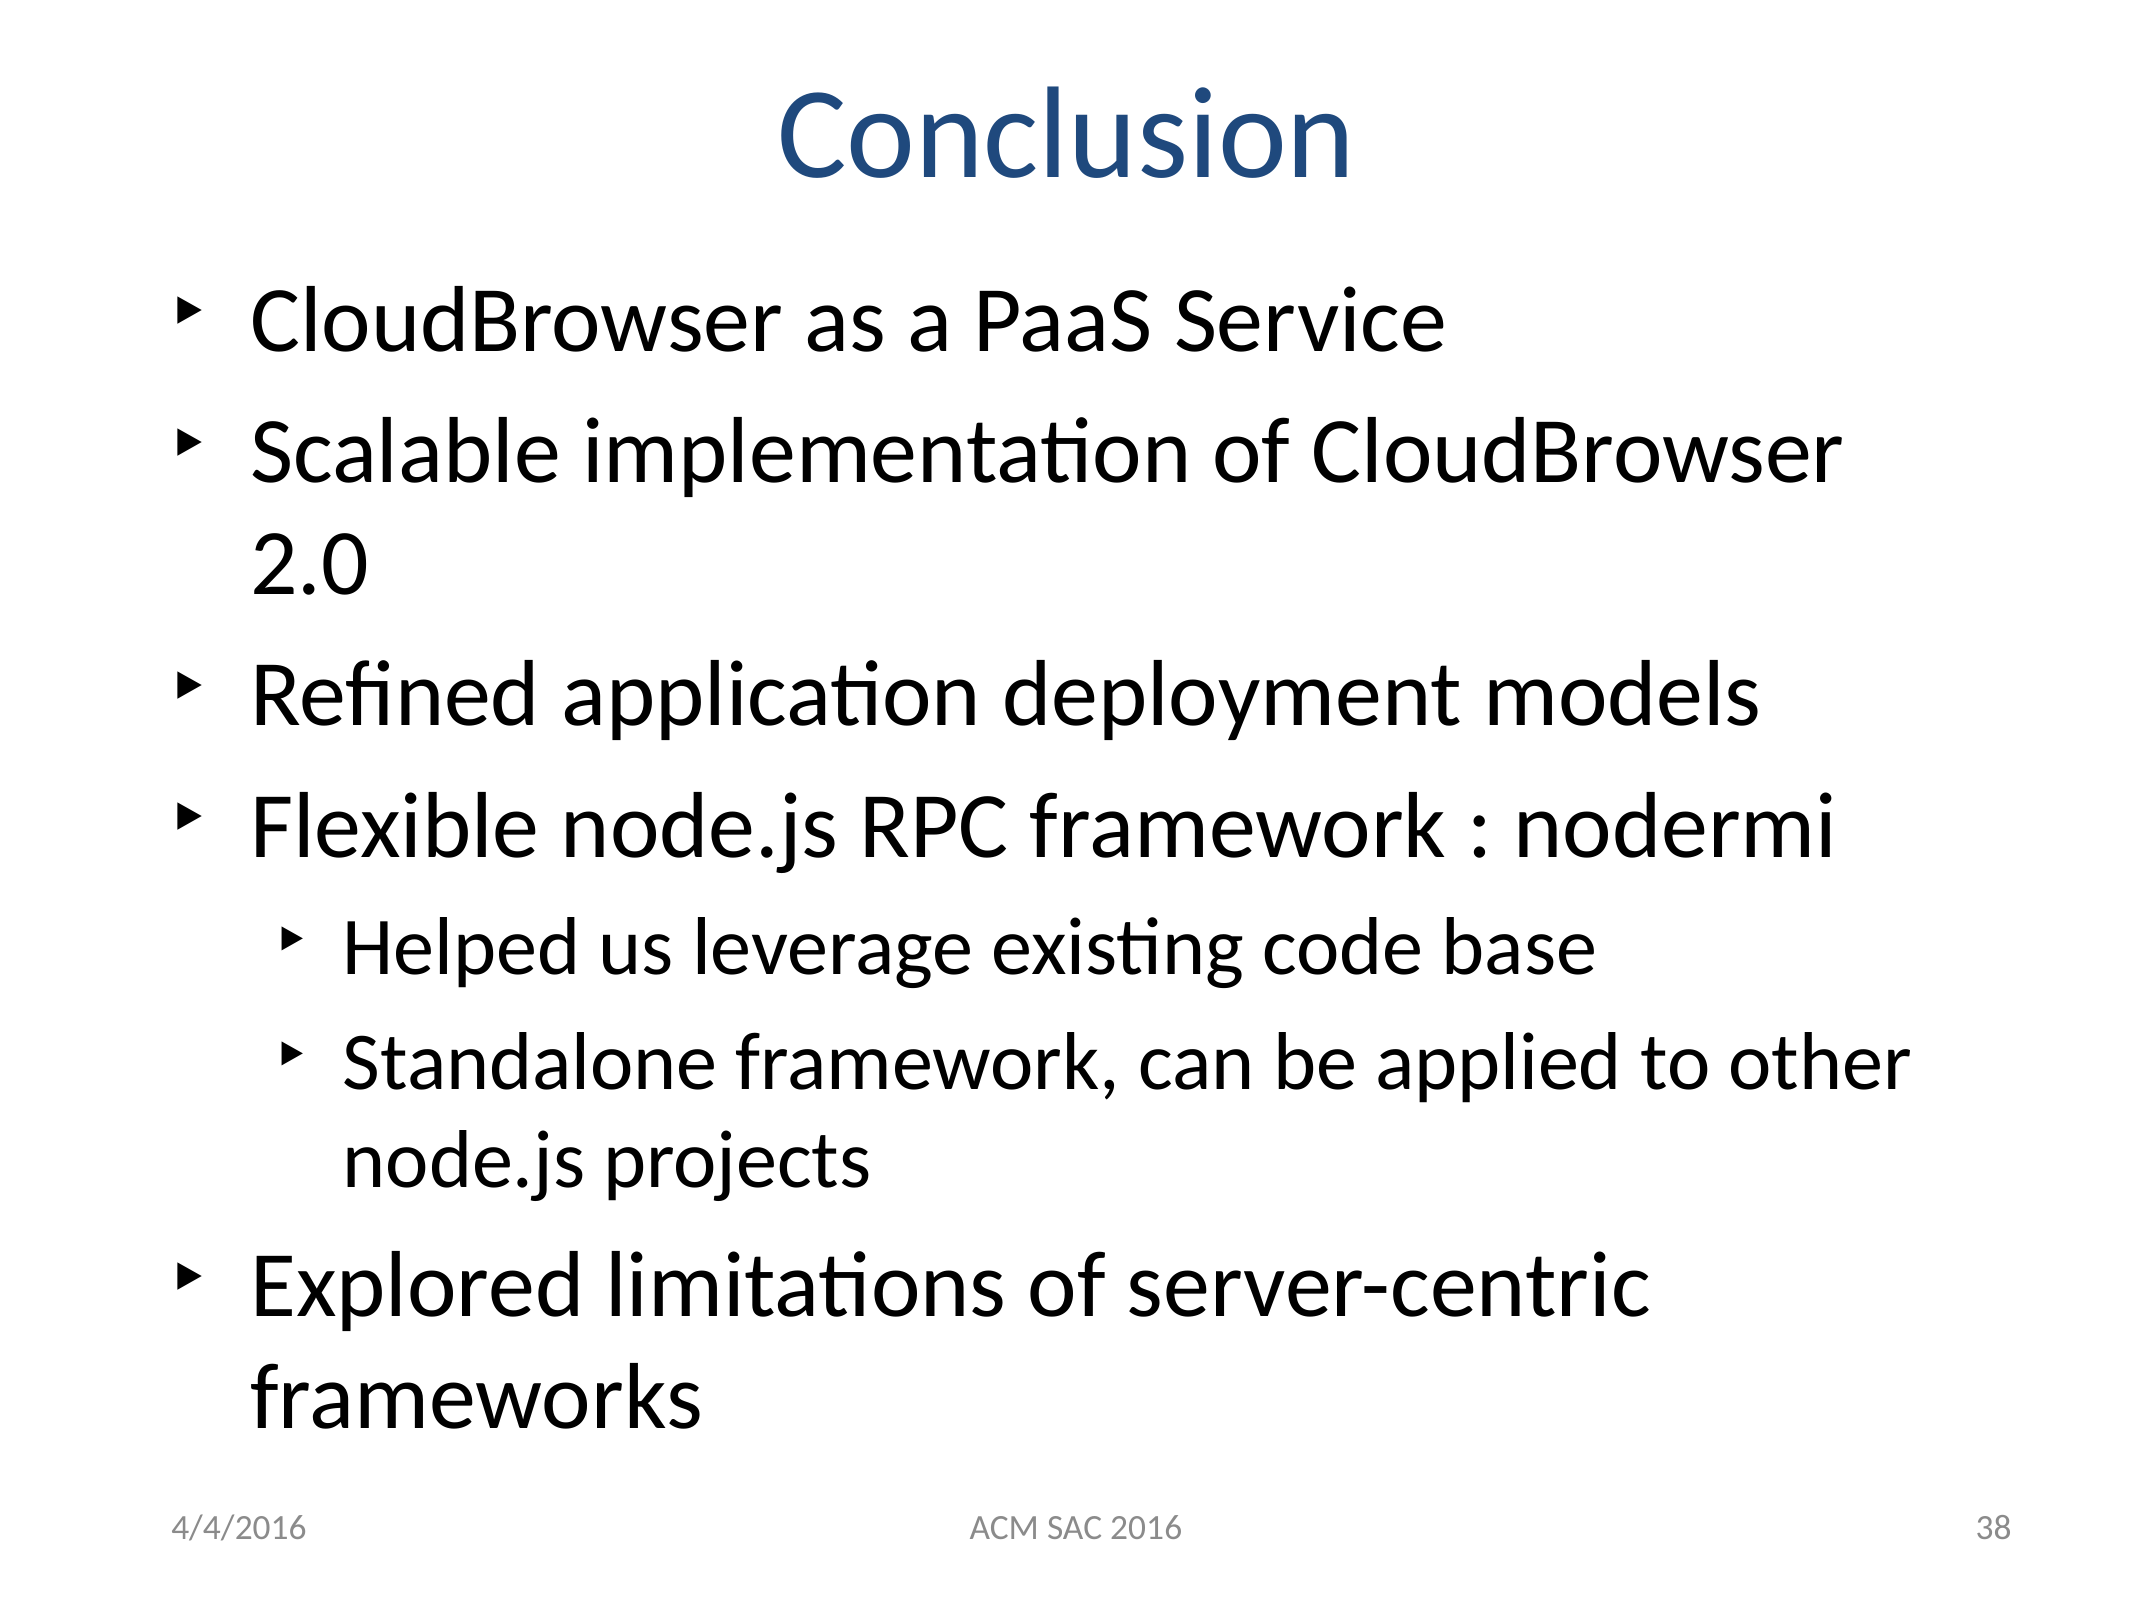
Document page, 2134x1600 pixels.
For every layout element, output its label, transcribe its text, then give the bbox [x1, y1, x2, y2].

list CloudBrowser as a PaaS Service Scalable implementation of CloudBrowser 2.0 Refined application deployment models Flexible node.js RPC framework : nodermi Helped us leverage existing code base Standalone framework, can be applied to other node.js projects Explored limitations of server-centric frameworks [156, 249, 1978, 1459]
slide_number 38 [1528, 1482, 2027, 1569]
title Conclusion [156, 0, 1978, 249]
